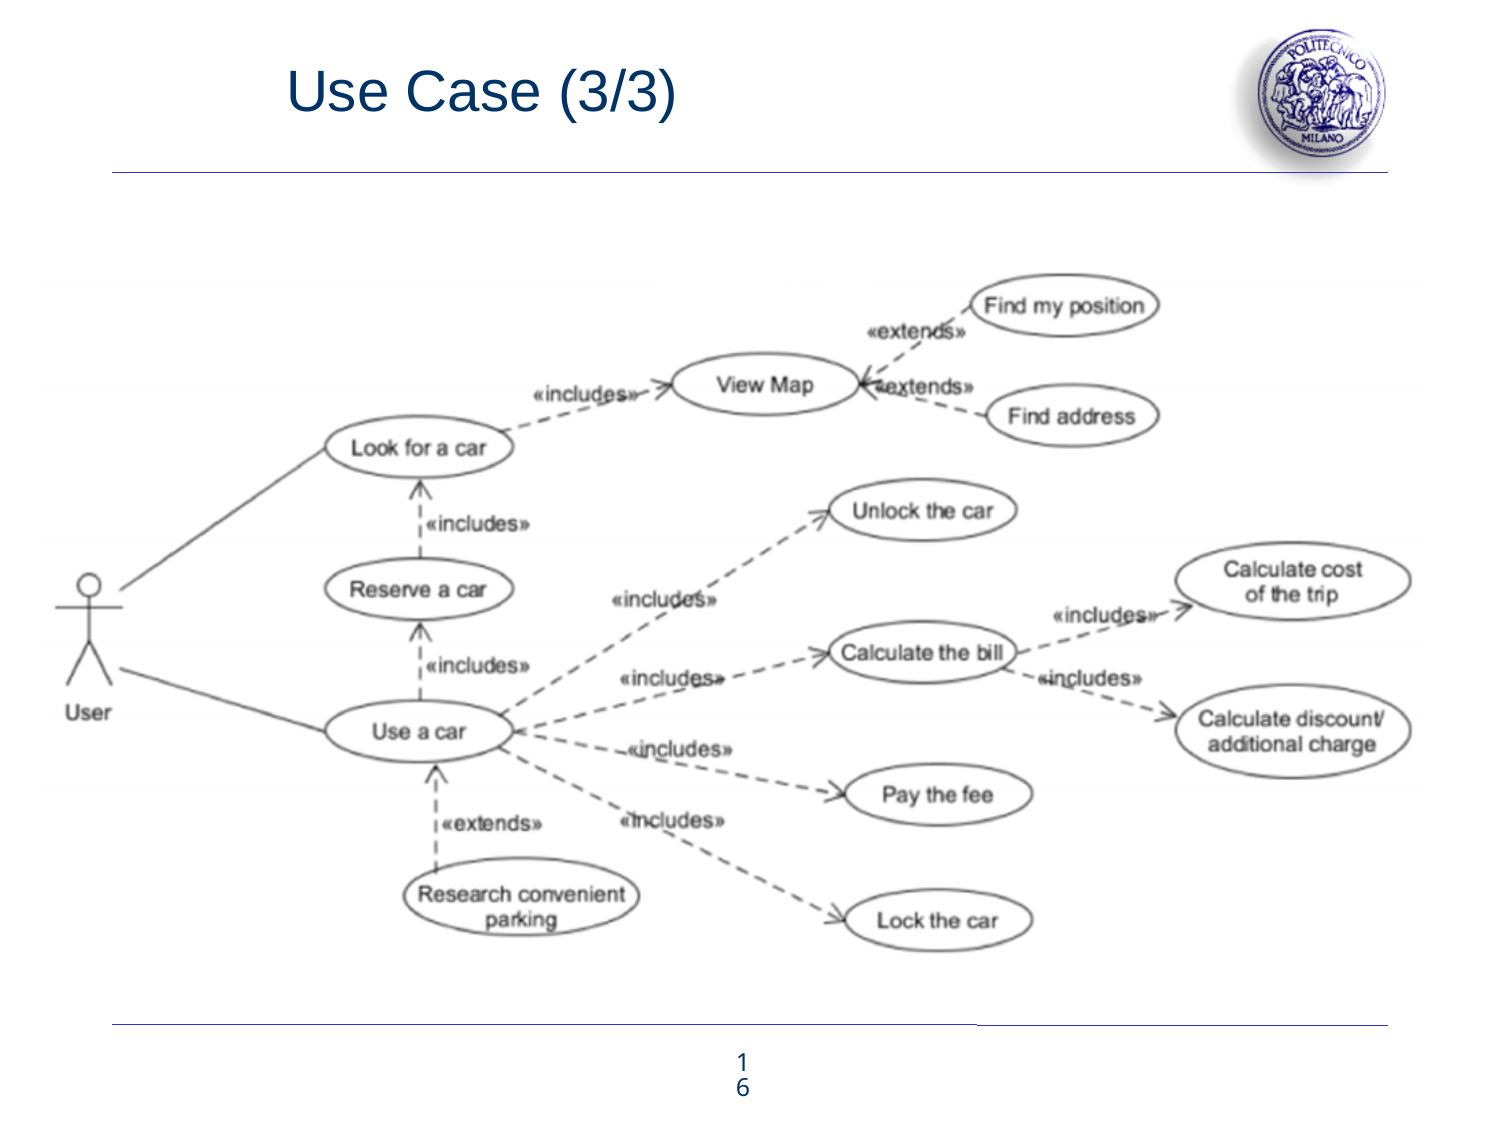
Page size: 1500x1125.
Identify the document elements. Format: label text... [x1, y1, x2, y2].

picture [1228, 16, 1416, 186]
slide_number 16 [727, 1039, 773, 1085]
picture [40, 266, 1429, 959]
title Use Case (3/3) [278, 18, 1211, 157]
